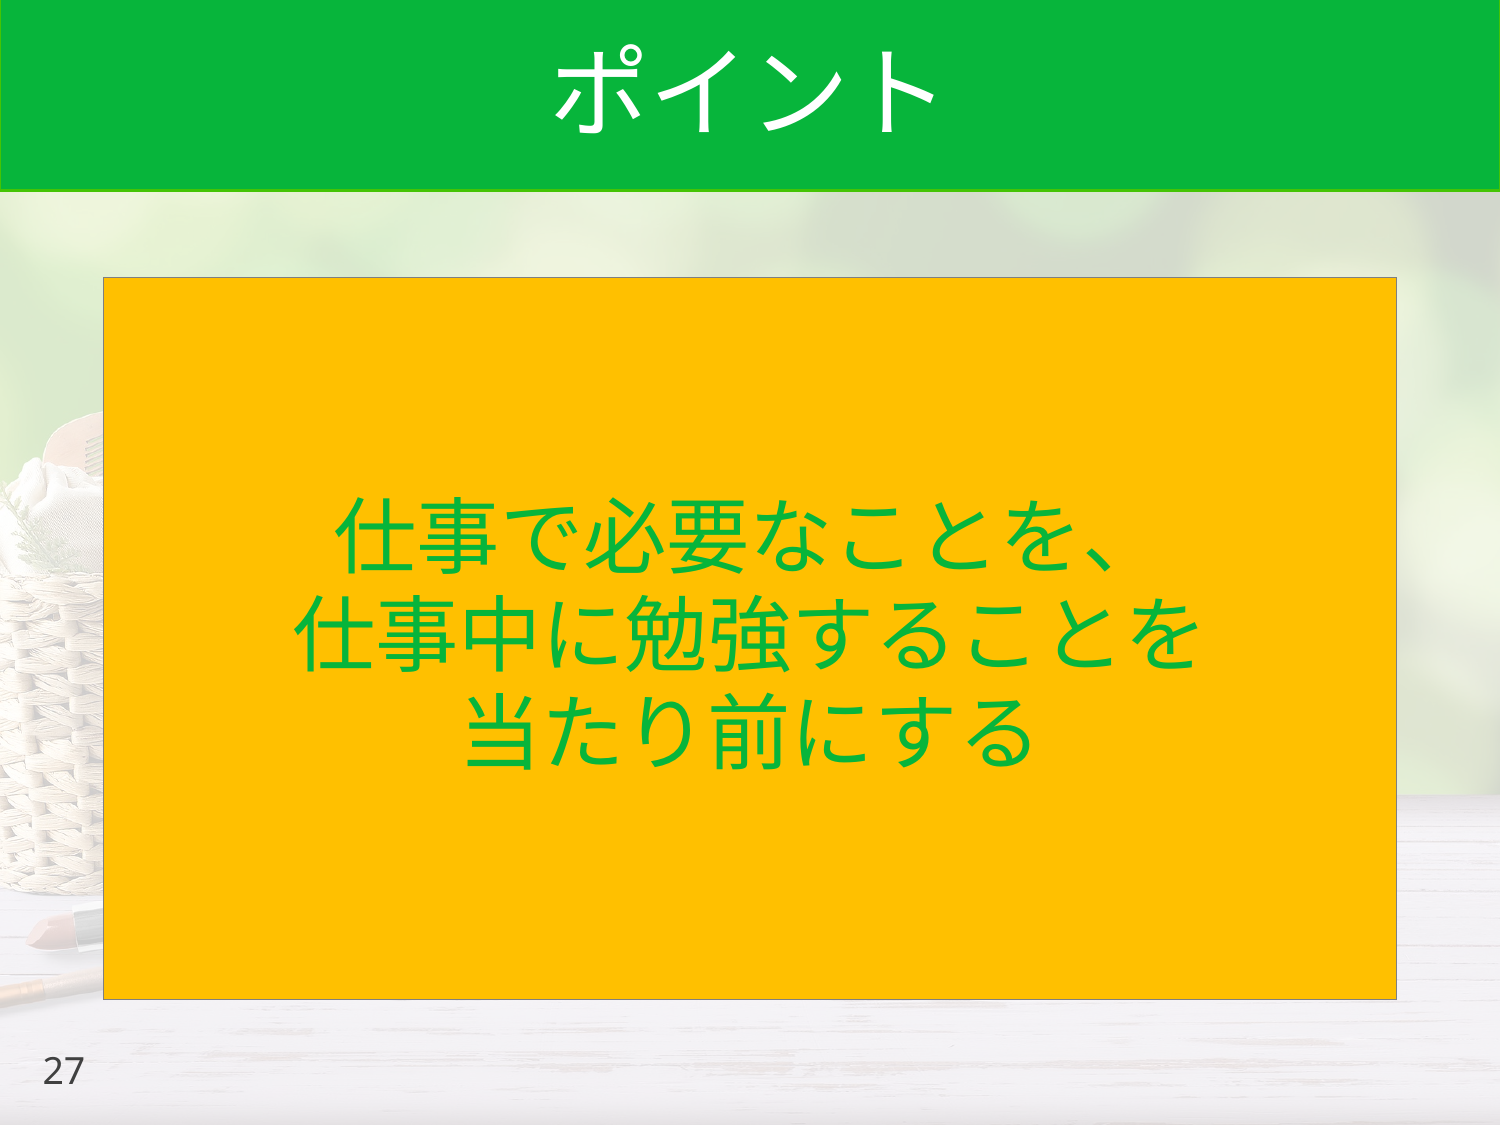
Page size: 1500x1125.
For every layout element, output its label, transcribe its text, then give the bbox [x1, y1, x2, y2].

title ポイント [0, 53, 1500, 140]
list 仕事で必要なことを、 仕事中に勉強することを 当たり前にする [103, 277, 1397, 1000]
slide_number 27 [27, 1042, 146, 1102]
